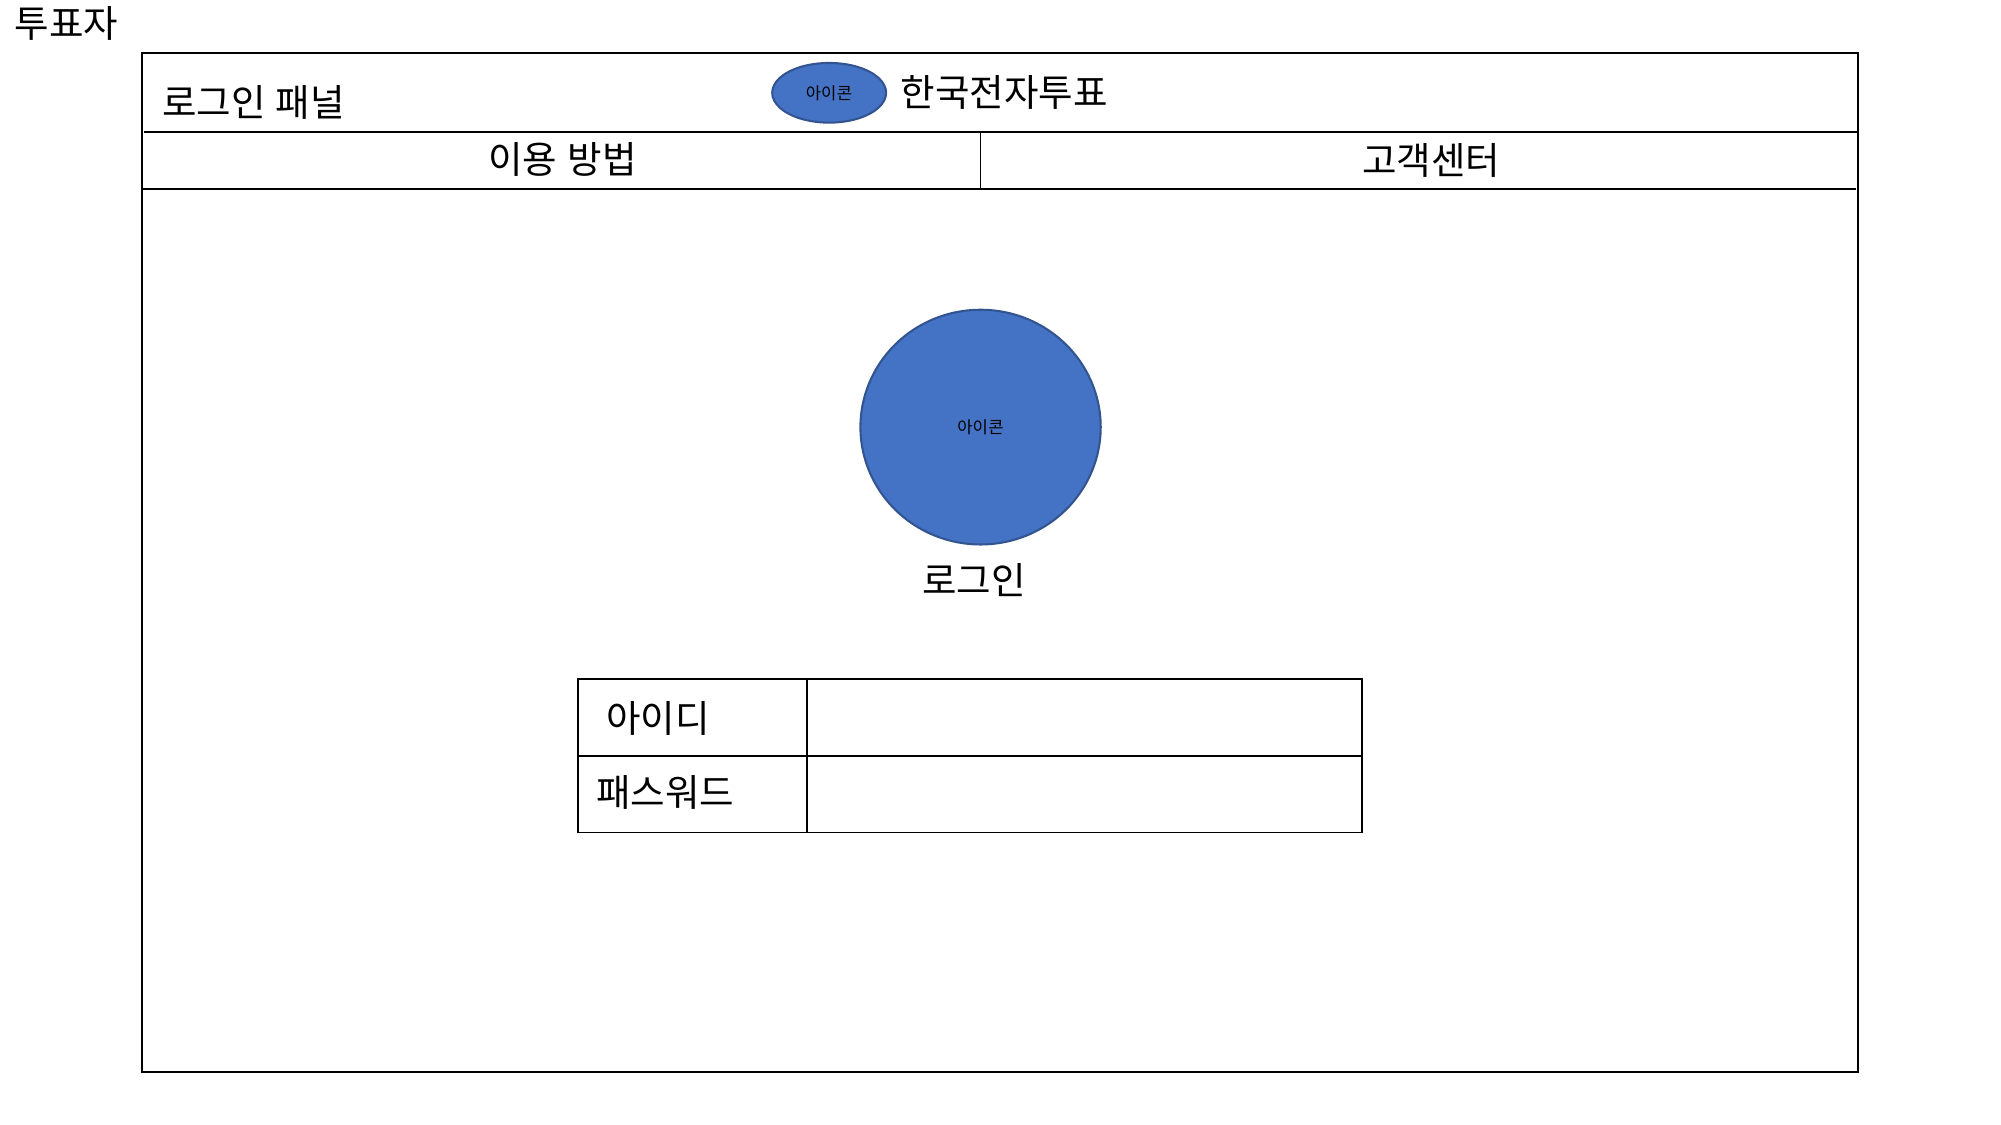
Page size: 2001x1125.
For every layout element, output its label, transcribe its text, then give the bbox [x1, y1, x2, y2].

table_header [579, 680, 806, 755]
table_cell [579, 757, 806, 832]
text_box 고객센터 [1347, 132, 1534, 188]
text_box 아이콘 [771, 61, 886, 124]
text_box 아이콘 [859, 308, 1102, 546]
table_header [808, 680, 1361, 755]
text_box 로그인 [907, 550, 1071, 610]
text_box 로그인 패널 [147, 71, 426, 131]
text_box 한국전자투표 [886, 62, 1164, 122]
text_box 아이디 [591, 687, 777, 748]
text_box 이용 방법 [473, 132, 731, 188]
text_box 투표자 [0, 0, 368, 52]
text_box 패스워드 [581, 761, 787, 822]
table_cell [808, 757, 1361, 832]
text_box [141, 52, 1859, 1073]
